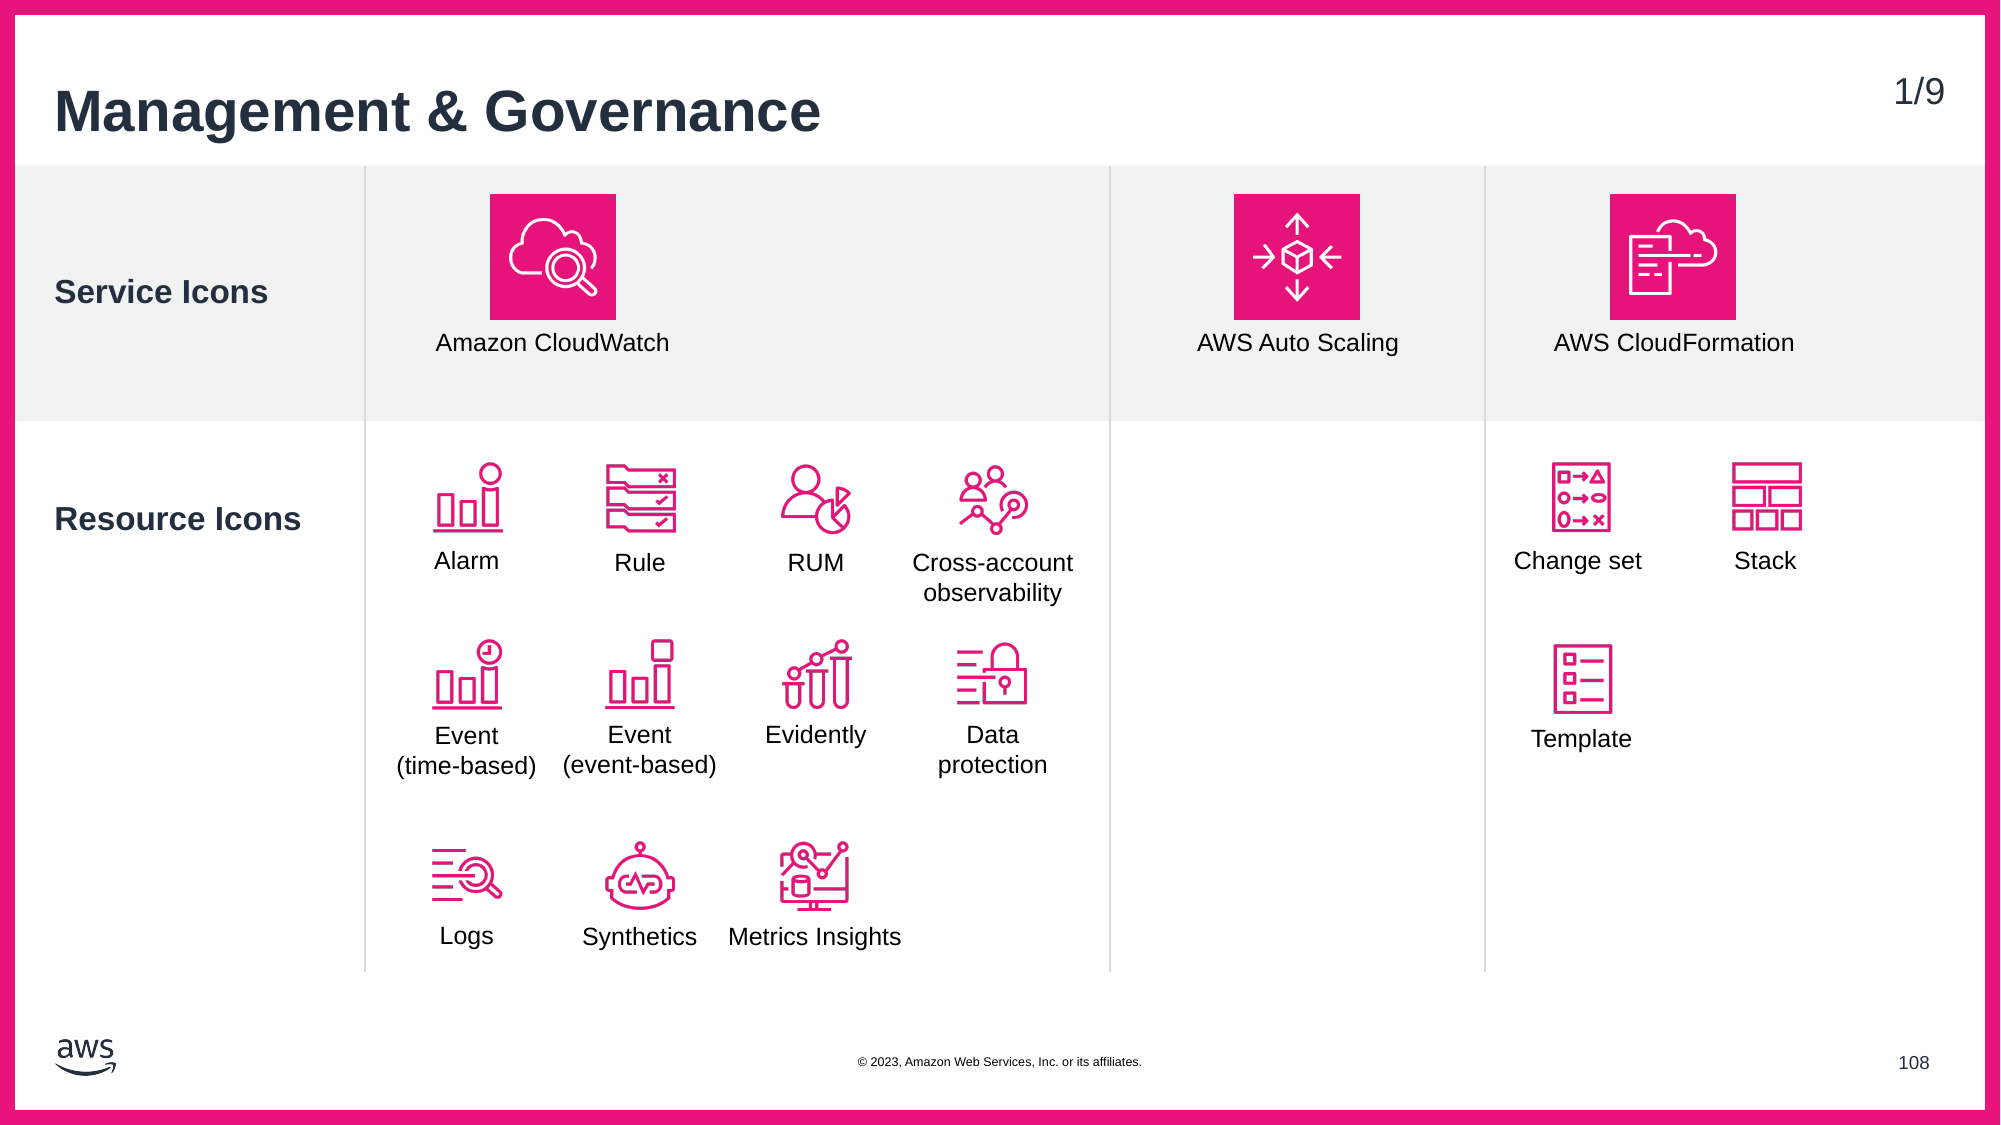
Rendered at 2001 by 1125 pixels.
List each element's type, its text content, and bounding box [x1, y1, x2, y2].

picture [955, 462, 1031, 538]
picture [55, 1039, 116, 1076]
picture [1544, 641, 1620, 717]
list 1/9 [1693, 59, 1961, 166]
picture [954, 636, 1030, 712]
picture [490, 194, 616, 320]
text_box RUM [751, 539, 882, 585]
text_box Amazon CloudWatch [369, 319, 737, 364]
picture [1544, 459, 1620, 535]
text_box Alarm [401, 537, 532, 583]
picture [1729, 459, 1805, 535]
text_box Cross-account observability [894, 539, 1092, 615]
text_box AWS Auto Scaling [1111, 319, 1484, 364]
picture [1610, 194, 1736, 320]
picture [779, 636, 855, 712]
text_box Change set [1485, 537, 1665, 583]
text_box Logs [371, 911, 563, 957]
text_box Synthetics [544, 912, 710, 958]
picture [777, 461, 853, 537]
text_box Template [1485, 715, 1680, 761]
picture [777, 838, 853, 914]
picture [602, 838, 678, 914]
text_box Metrics Insights [710, 912, 920, 958]
slide_number 108 [1494, 1031, 1945, 1092]
text_box AWS CloudFormation [1487, 319, 1862, 364]
text_box Stack [1665, 537, 1867, 583]
text_box Rule [574, 539, 706, 585]
footer © 2023, Amazon Web Services, Inc. or its affiliates. [662, 1031, 1338, 1092]
text_box Data protection [894, 711, 1092, 786]
picture [430, 459, 506, 535]
text_box Event (event-based) [544, 711, 736, 786]
picture [1234, 194, 1360, 320]
text_box Event (time-based) [371, 711, 563, 787]
picture [603, 461, 679, 537]
text_box Evidently [729, 711, 894, 757]
picture [429, 836, 505, 912]
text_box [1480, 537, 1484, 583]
title Management & Governance [39, 59, 1457, 166]
picture [429, 636, 505, 712]
picture [602, 636, 678, 712]
